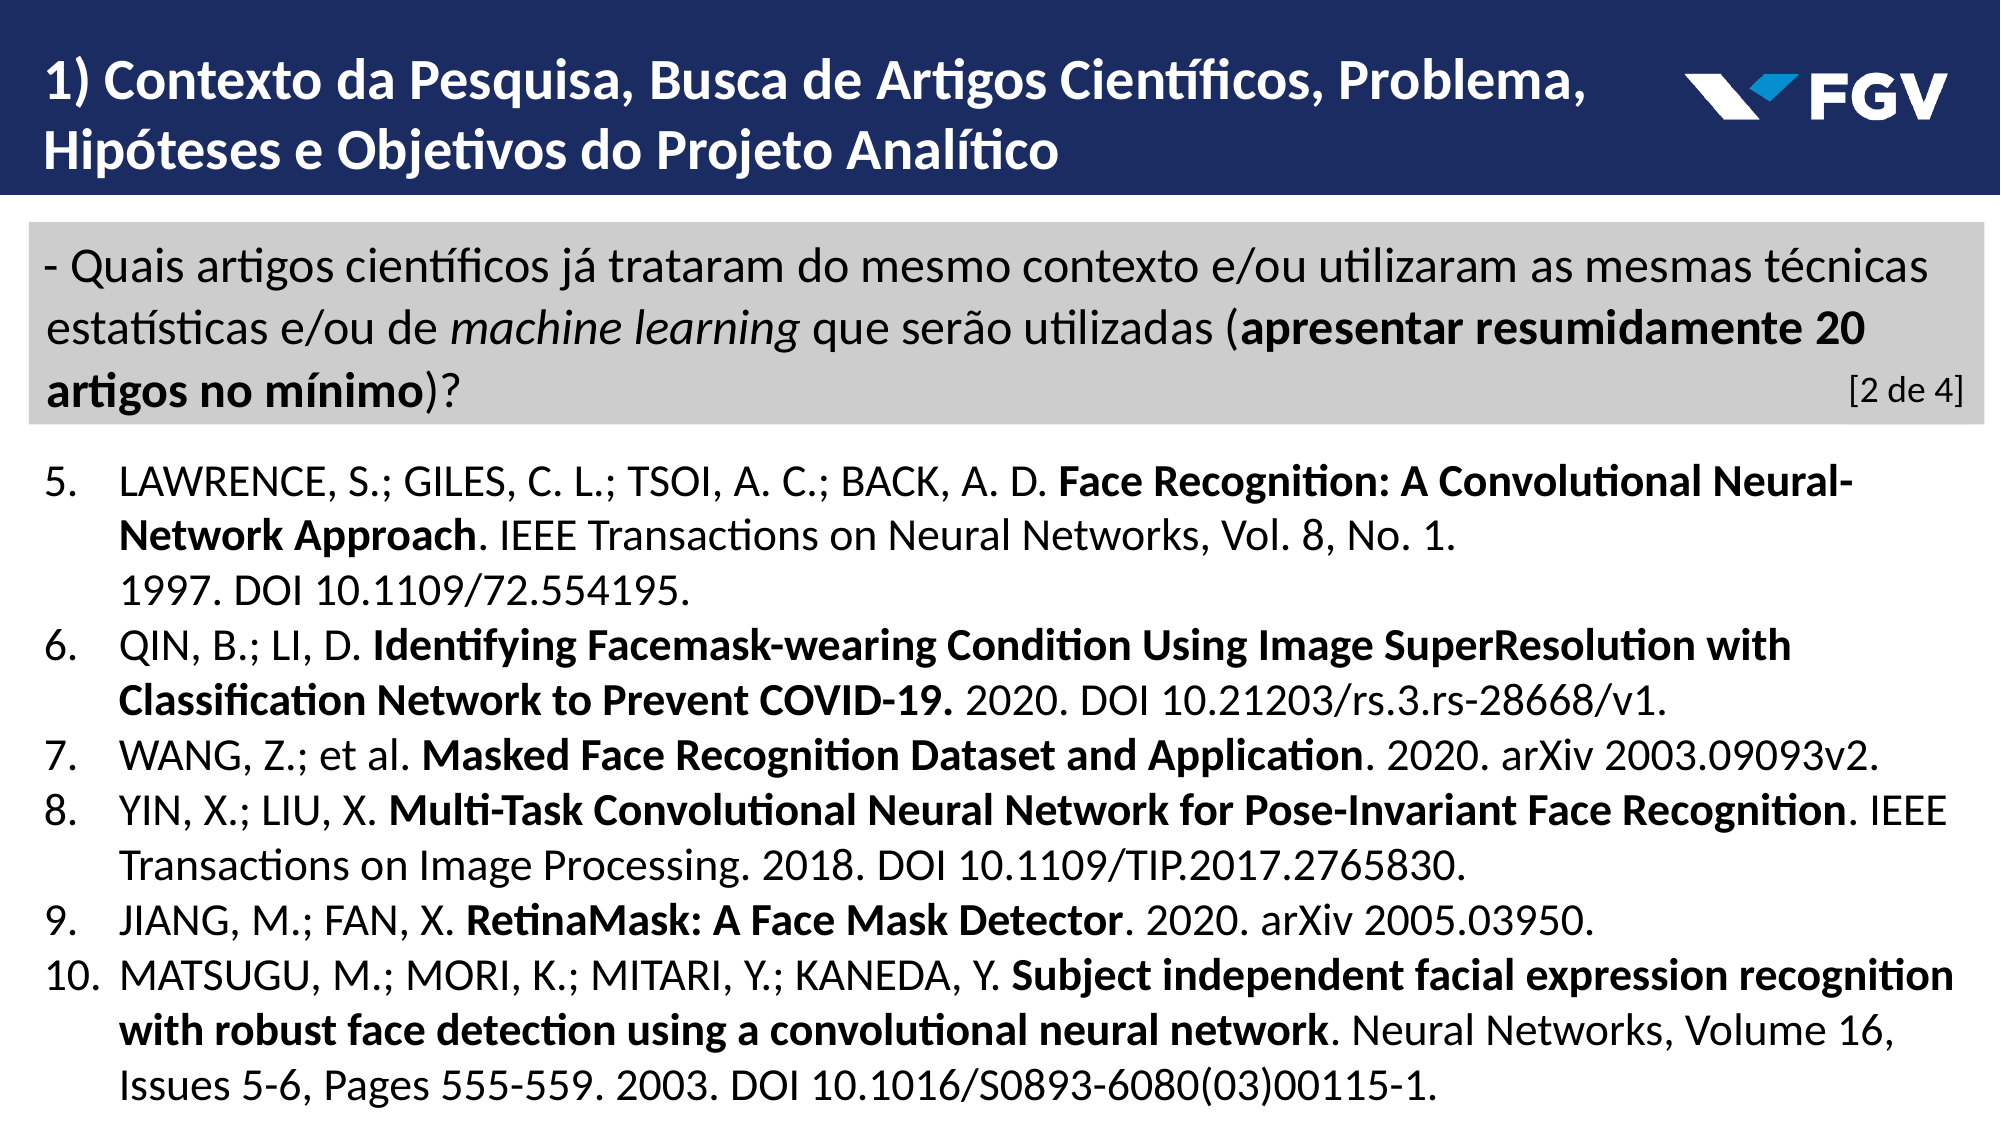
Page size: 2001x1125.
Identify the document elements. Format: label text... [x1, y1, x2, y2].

picture [1772, 41, 1980, 151]
text_box LAWRENCE, S.; GILES, C. L.; TSOI, A. C.; BACK, A. D. Face Recognition: A Convolutional Neural-Network Approach. IEEE Transactions on Neural Networks, Vol. 8, No. 1. 1997. DOI 10.1109/72.554195. QIN, B.; LI, D. Identifying Facemask-wearing Condition Using Image SuperResolution with Classification Network to Prevent COVID-19. 2020. DOI 10.21203/rs.3.rs-28668/v1. WANG, Z.; et al. Masked Face Recognition Dataset and Application. 2020. arXiv 2003.09093v2. YIN, X.; LIU, X. Multi-Task Convolutional Neural Network for Pose-Invariant Face Recognition. IEEE Transactions on Image Processing. 2018. DOI 10.1109/TIP.2017.2765830. JIANG, M.; FAN, X. RetinaMask: A Face Mask Detector. 2020. arXiv 2005.03950. MATSUGU, M.; MORI, K.; MITARI, Y.; KANEDA, Y. Subject independent facial expression recognition with robust face detection using a convolutional neural network. Neural Networks, Volume 16, Issues 5-6, Pages 555-559. 2003. DOI 10.1016/S0893-6080(03)00115-1. [28, 442, 1985, 1118]
text_box - Quais artigos científicos já trataram do mesmo contexto e/ou utilizaram as mesmas técnicas estatísticas e/ou de machine learning que serão utilizadas (apresentar resumidamente 20 artigos no mínimo)? [28, 222, 1985, 425]
text_box [2 de 4] [1842, 348, 1971, 425]
text_box 1) Contexto da Pesquisa, Busca de Artigos Científicos, Problema, Hipóteses e Objetivos do Projeto Analítico [28, 34, 1772, 189]
